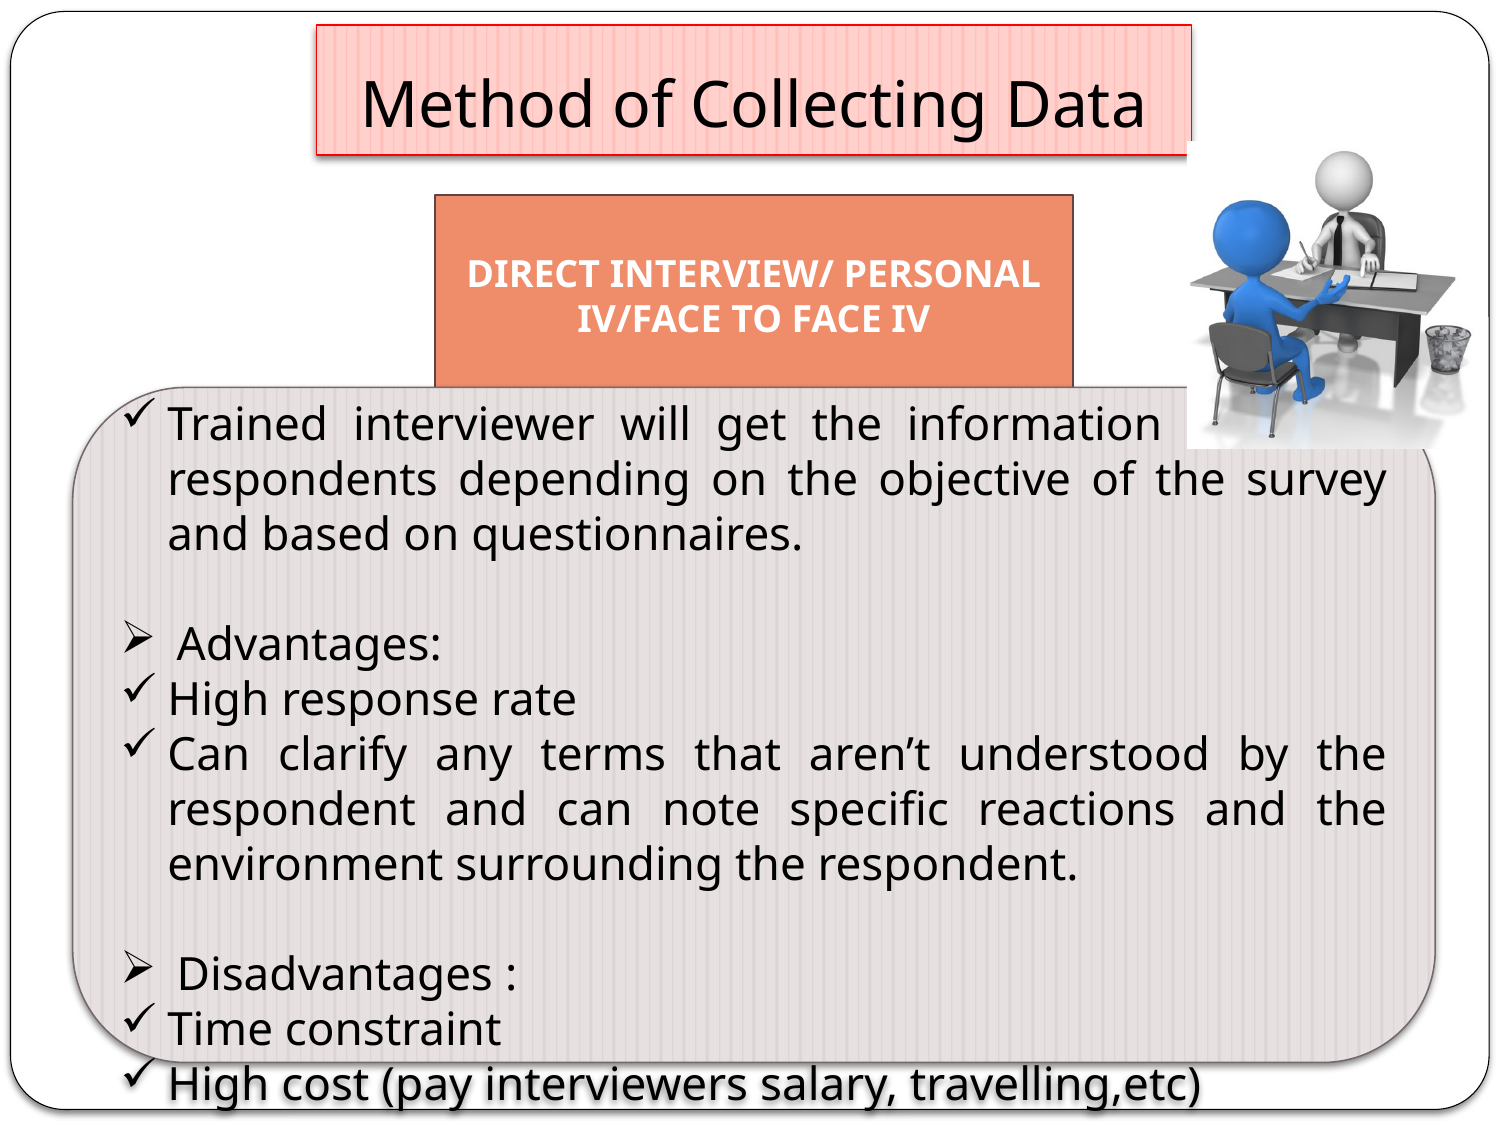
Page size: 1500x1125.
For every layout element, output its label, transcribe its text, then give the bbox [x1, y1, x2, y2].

text_box Trained interviewer will get the information from the respondents depending on the objective of the survey and based on questionnaires. Advantages: High response rate Can clarify any terms that aren’t understood by the respondent and can note specific reactions and the environment surrounding the respondent. Disadvantages : Time constraint High cost (pay interviewers salary, travelling,etc) [71, 386, 1436, 1064]
picture [1186, 141, 1485, 449]
text_box Method of Collecting Data [316, 24, 1192, 156]
text_box DIRECT INTERVIEW/ PERSONAL IV/FACE TO FACE IV [434, 194, 1074, 385]
